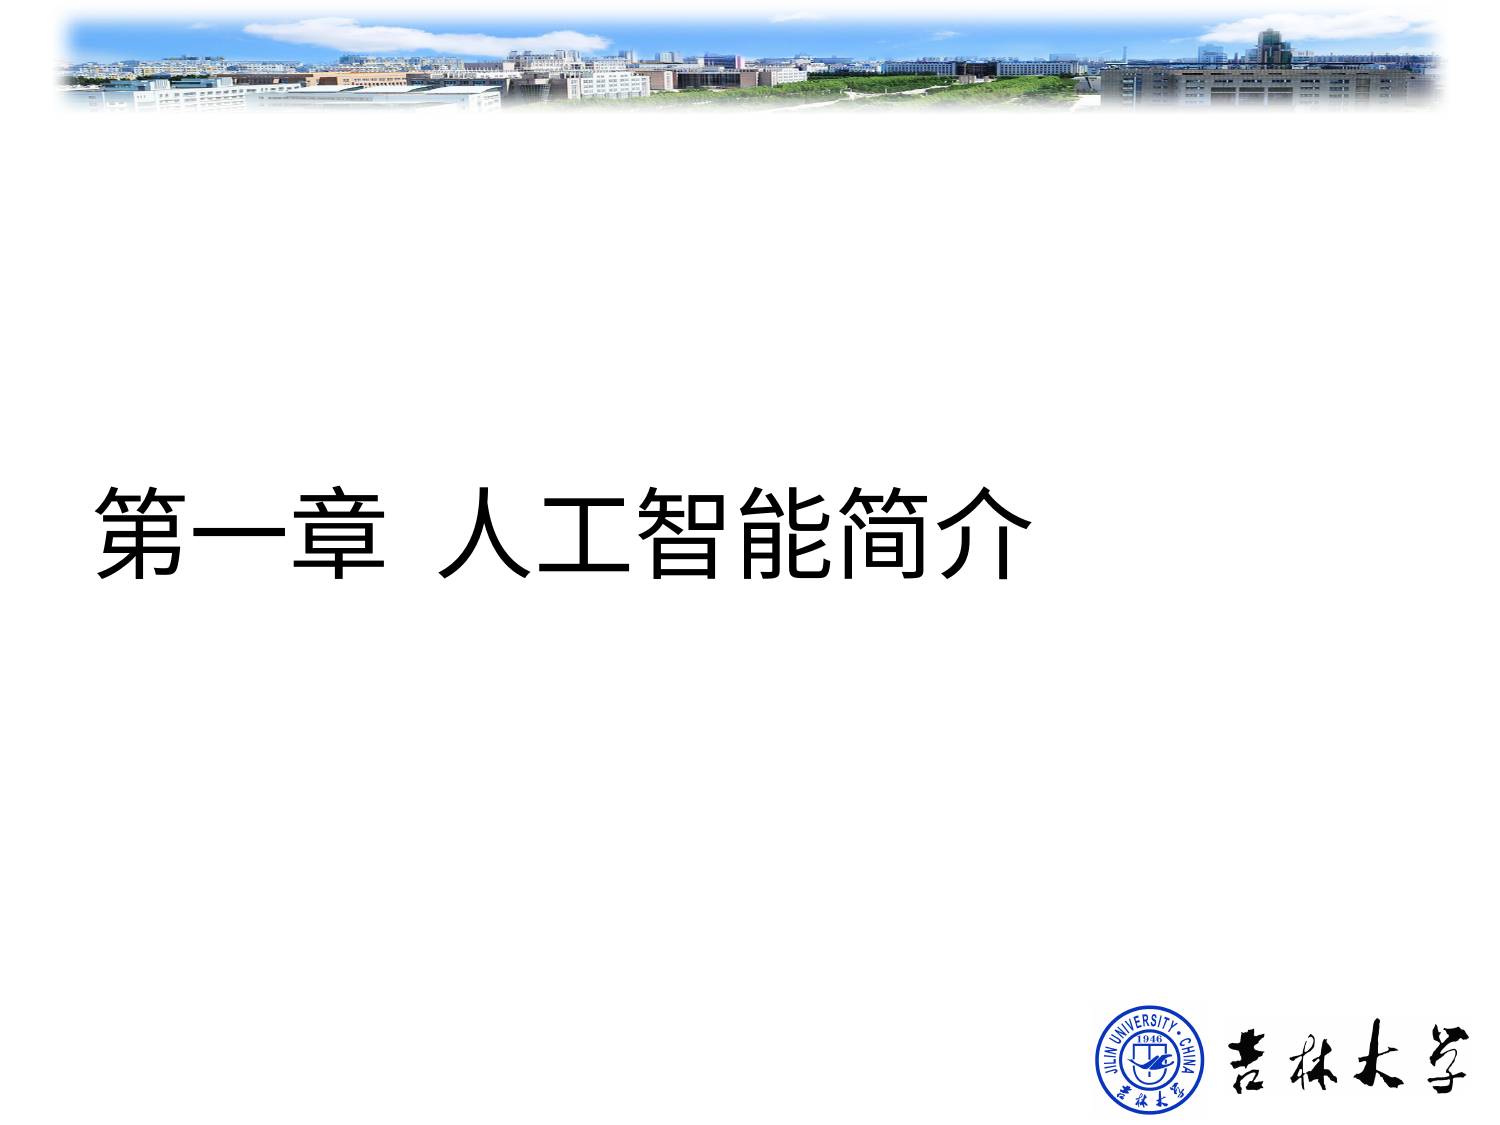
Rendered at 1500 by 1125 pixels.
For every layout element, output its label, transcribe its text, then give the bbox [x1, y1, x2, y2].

picture [1228, 1018, 1469, 1094]
title 第一章 人工智能简介 [74, 445, 1426, 634]
picture [80, 34, 1421, 85]
picture [1092, 1002, 1208, 1118]
